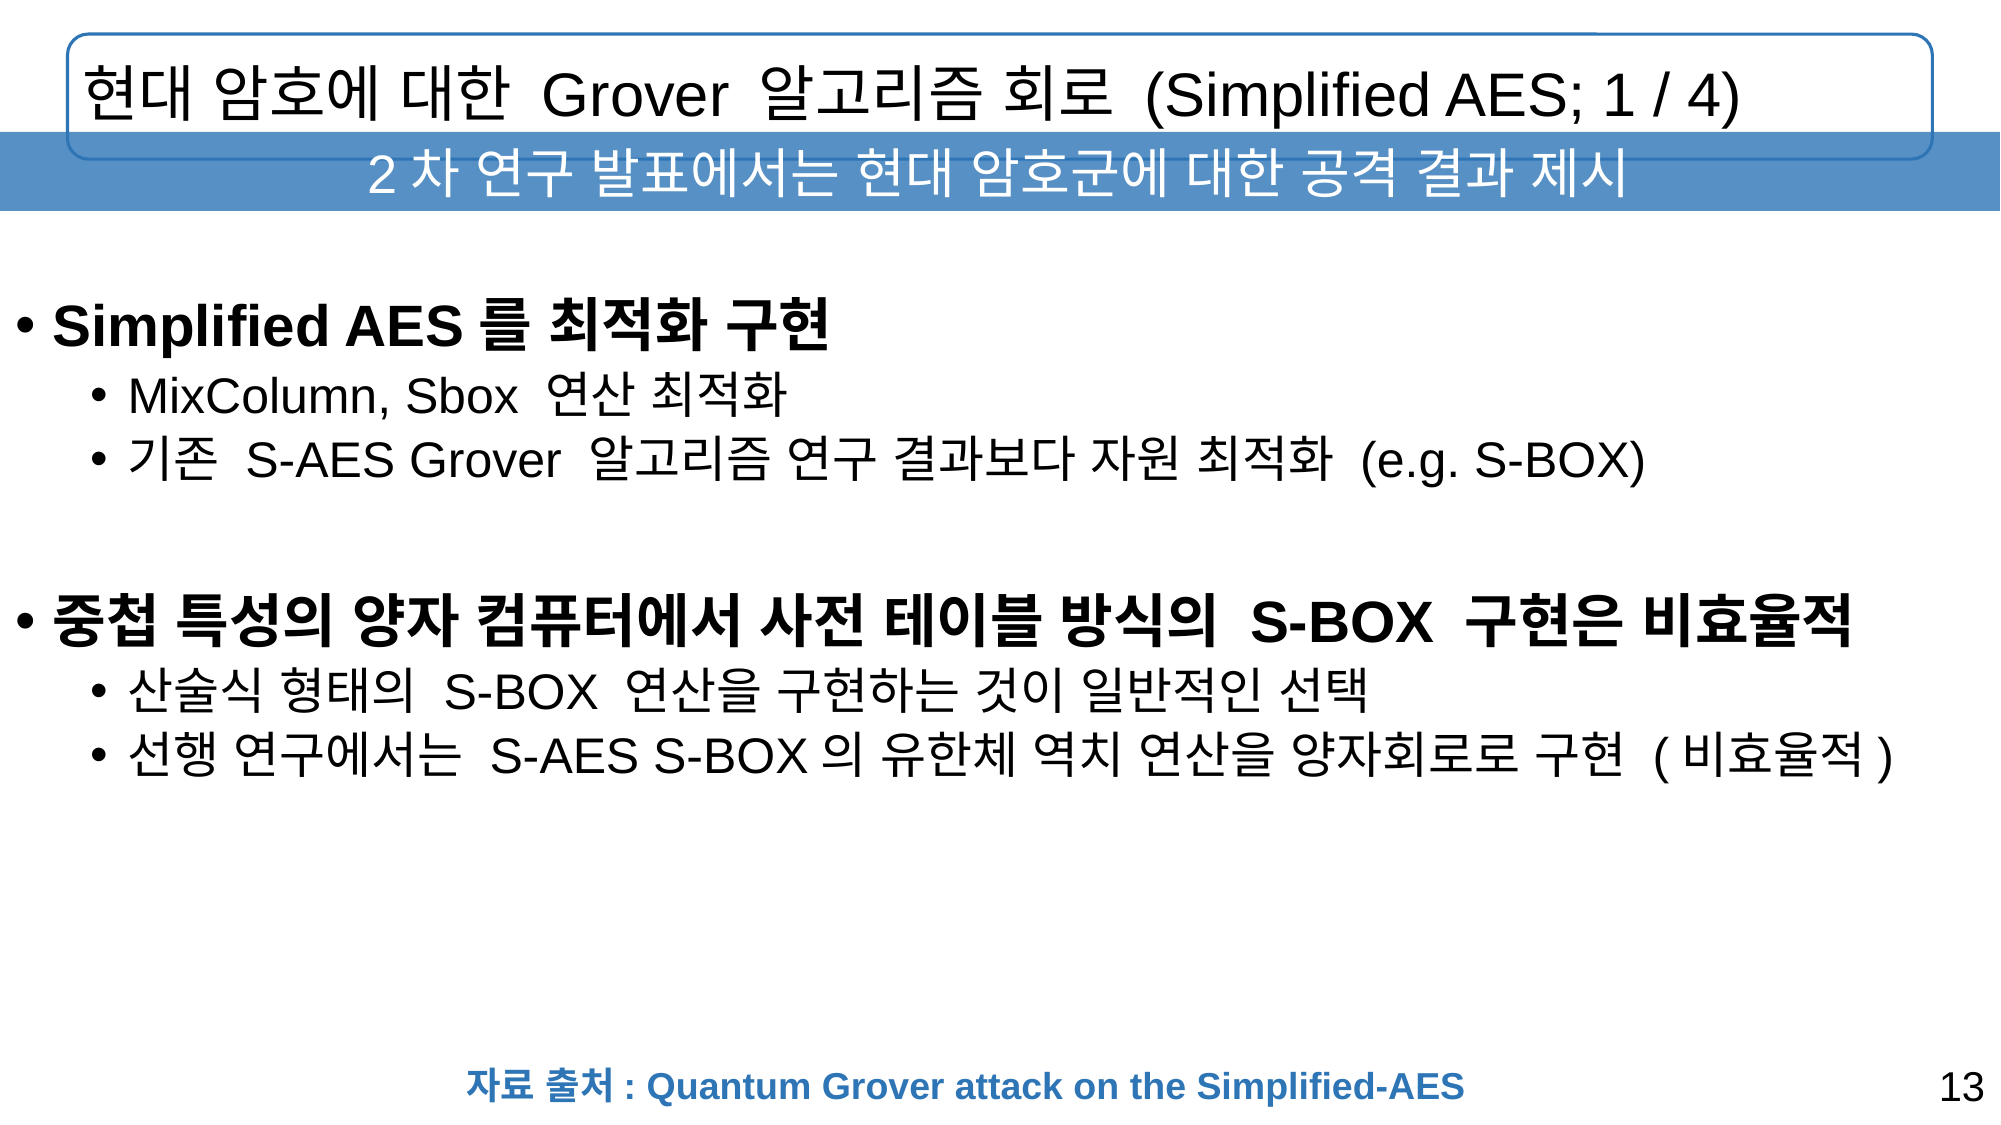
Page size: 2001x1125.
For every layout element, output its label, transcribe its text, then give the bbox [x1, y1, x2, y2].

text_box 자료 출처: Quantum Grover attack on the Simplified-AES [0, 1054, 1933, 1115]
text_box 2차 연구 발표에서는 현대 암호군에 대한 공격 결과 제시 [0, 131, 2000, 212]
title 현대 암호에 대한 Grover 알고리즘 회로 (Simplified AES; 1 / 4) [67, 34, 1933, 131]
list Simplified AES를 최적화 구현 MixColumn, Sbox 연산 최적화 기존 S-AES Grover 알고리즘 연구 결과보다 자원 최적화 (e.g. S-BOX) 중첩 특성의 양자 컴퓨터에서 사전 테이블 방식의 S-BOX 구현은 비효율적 산술식 형태의 S-BOX 연산을 구현하는 것이 일반적인 선택 선행 연구에서는 S-AES S-BOX의 유한체 역치 연산을 양자회로로 구현 (비효율적) [0, 289, 2000, 1047]
